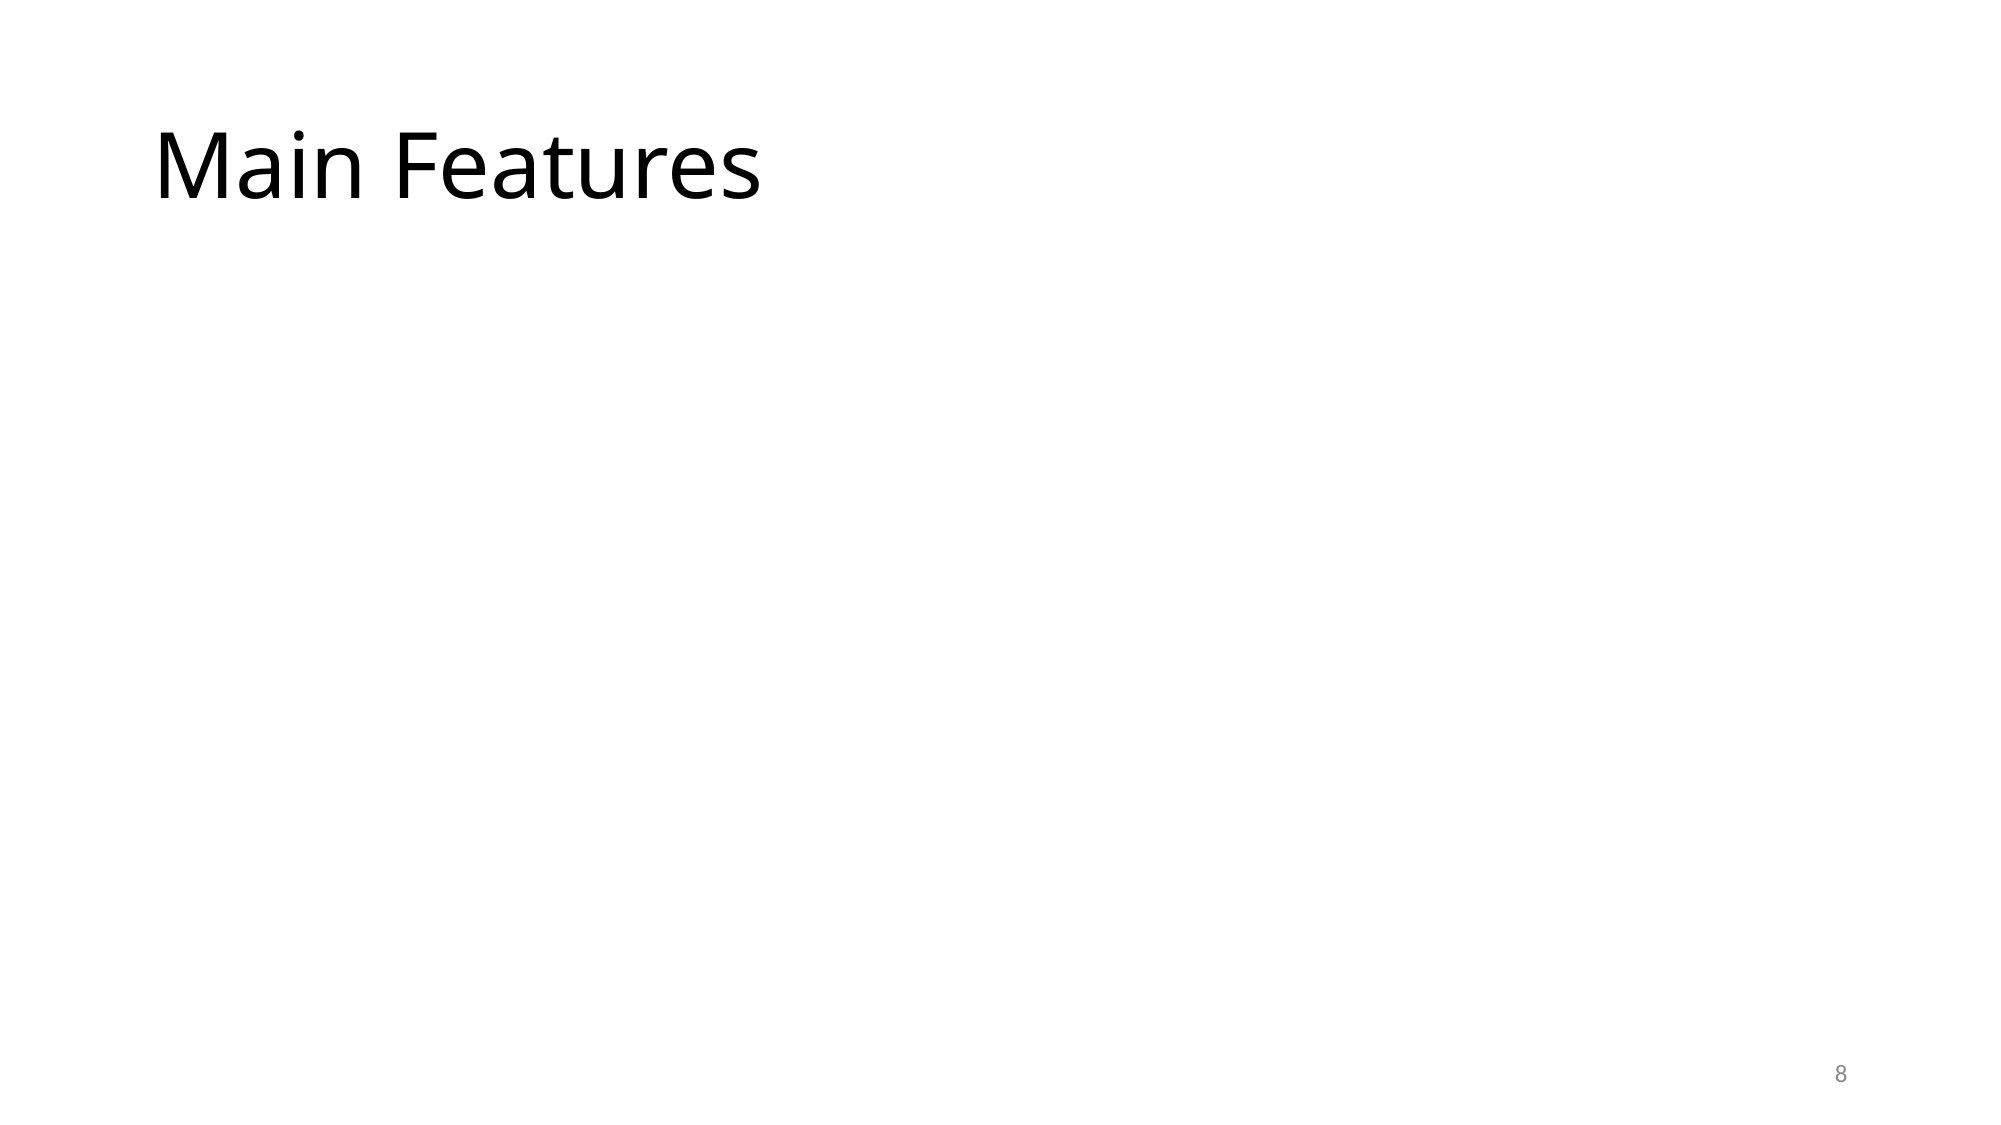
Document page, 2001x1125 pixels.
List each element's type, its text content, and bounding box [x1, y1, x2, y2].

slide_number 8 [1412, 1042, 1863, 1103]
title Main Features [137, 59, 1863, 278]
